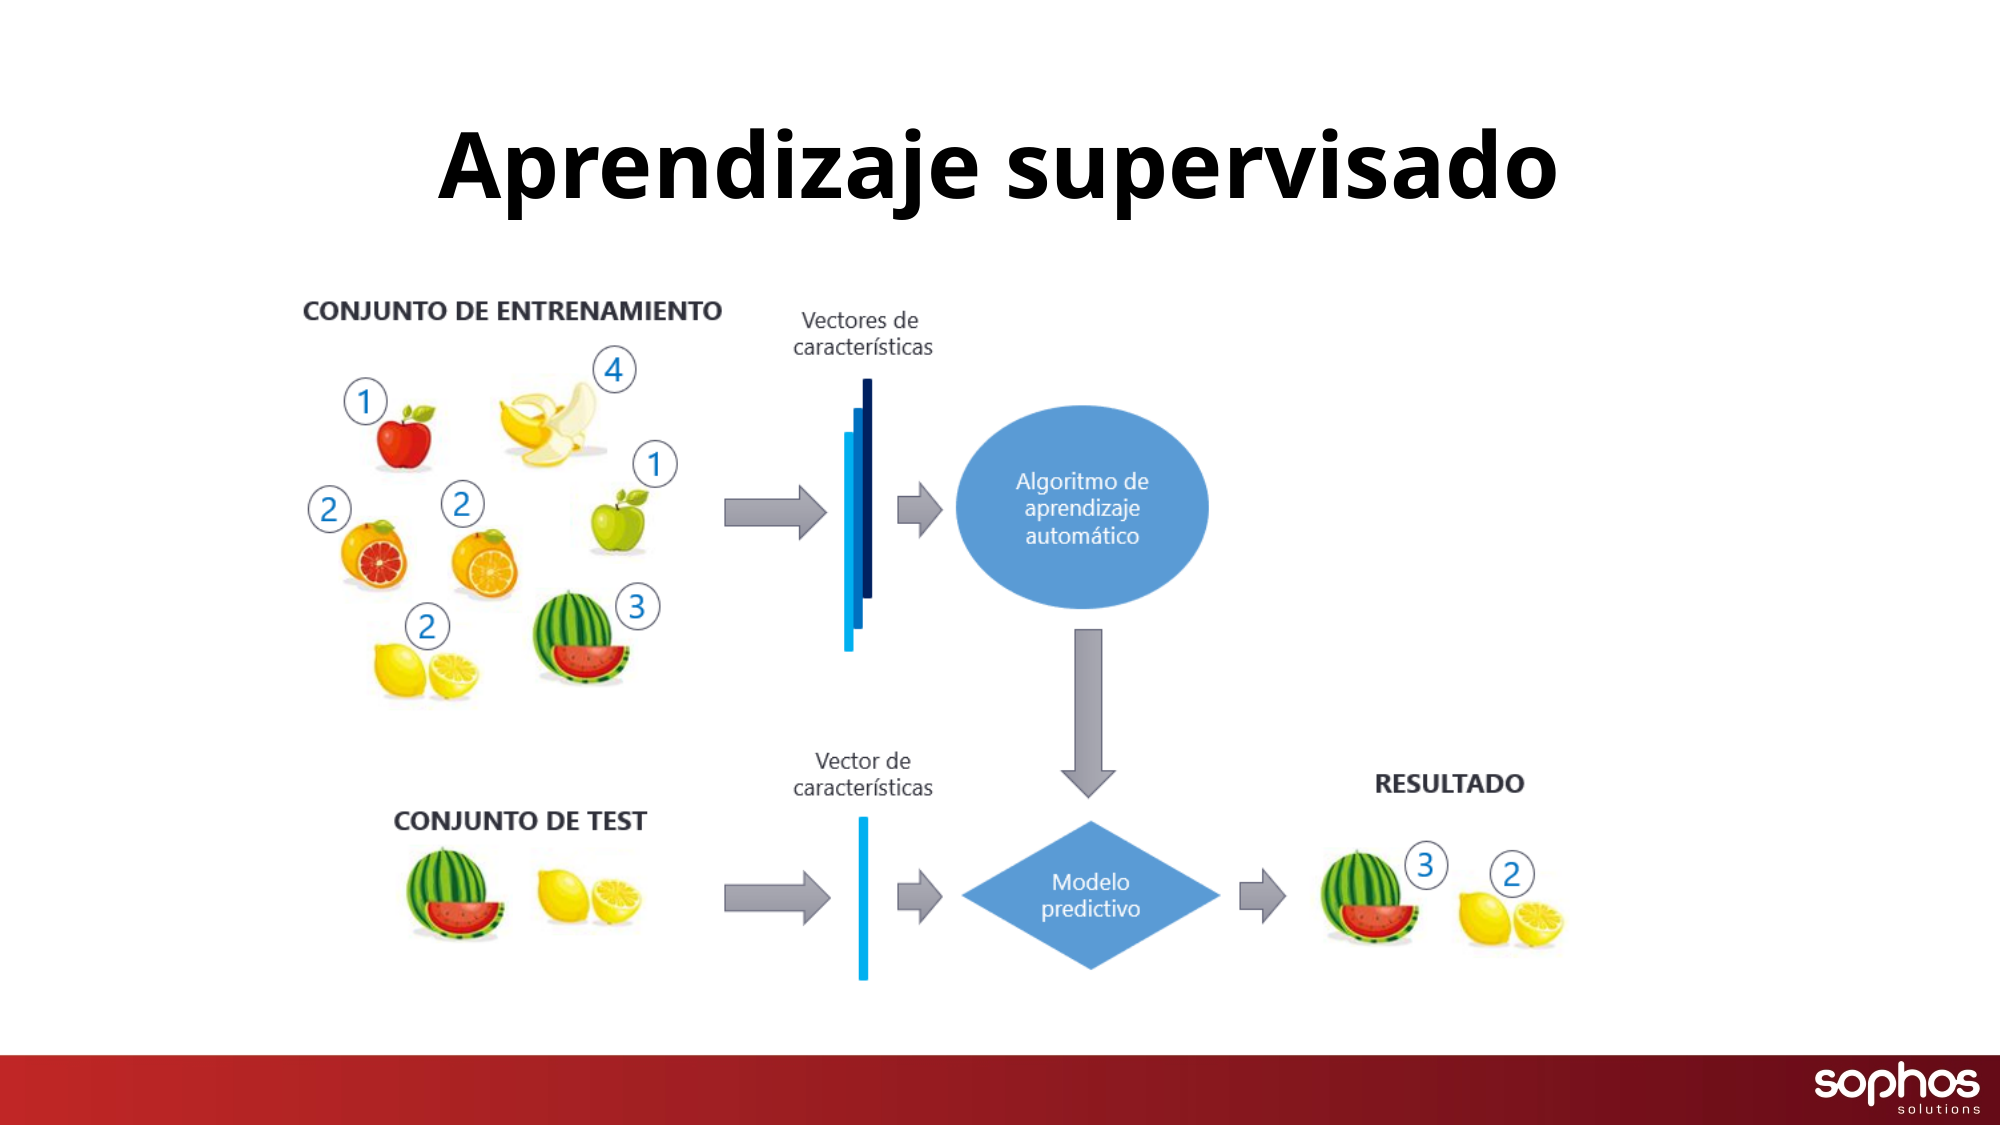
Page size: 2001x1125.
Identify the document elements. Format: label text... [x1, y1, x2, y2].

picture [0, 0, 2000, 1125]
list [280, 275, 1595, 1006]
title Aprendizaje supervisado [137, 59, 1863, 278]
